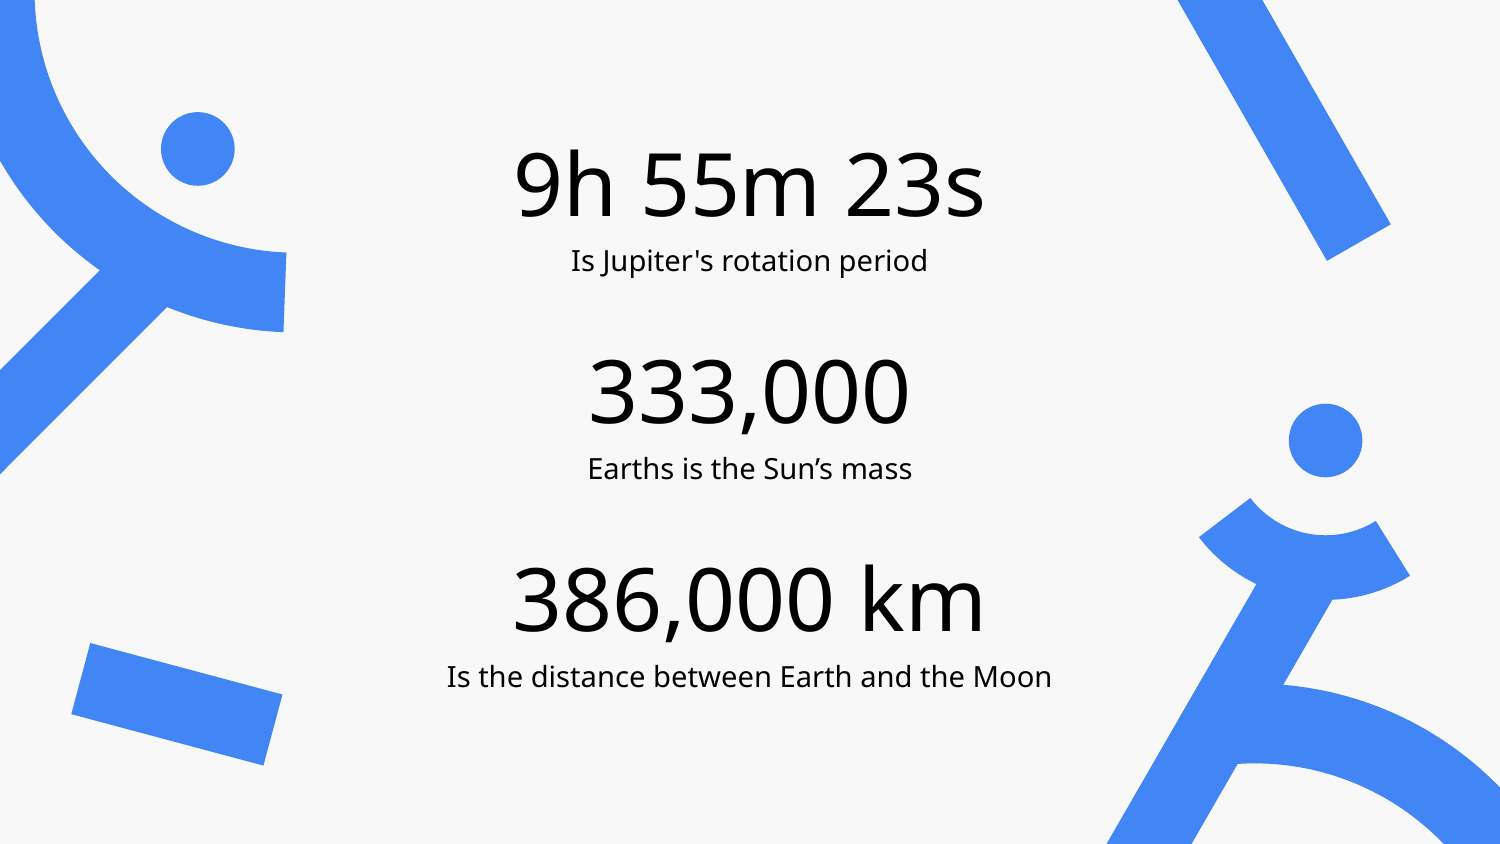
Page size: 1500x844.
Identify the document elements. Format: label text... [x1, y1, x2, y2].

subtitle Earths is the Sun’s mass [395, 435, 1105, 487]
title 386,000 km [395, 528, 1105, 639]
subtitle Is the distance between Earth and the Moon [395, 643, 1105, 695]
subtitle Is Jupiter's rotation period [395, 227, 1105, 279]
title 333,000 [395, 321, 1105, 431]
title 9h 55m 23s [395, 113, 1105, 223]
